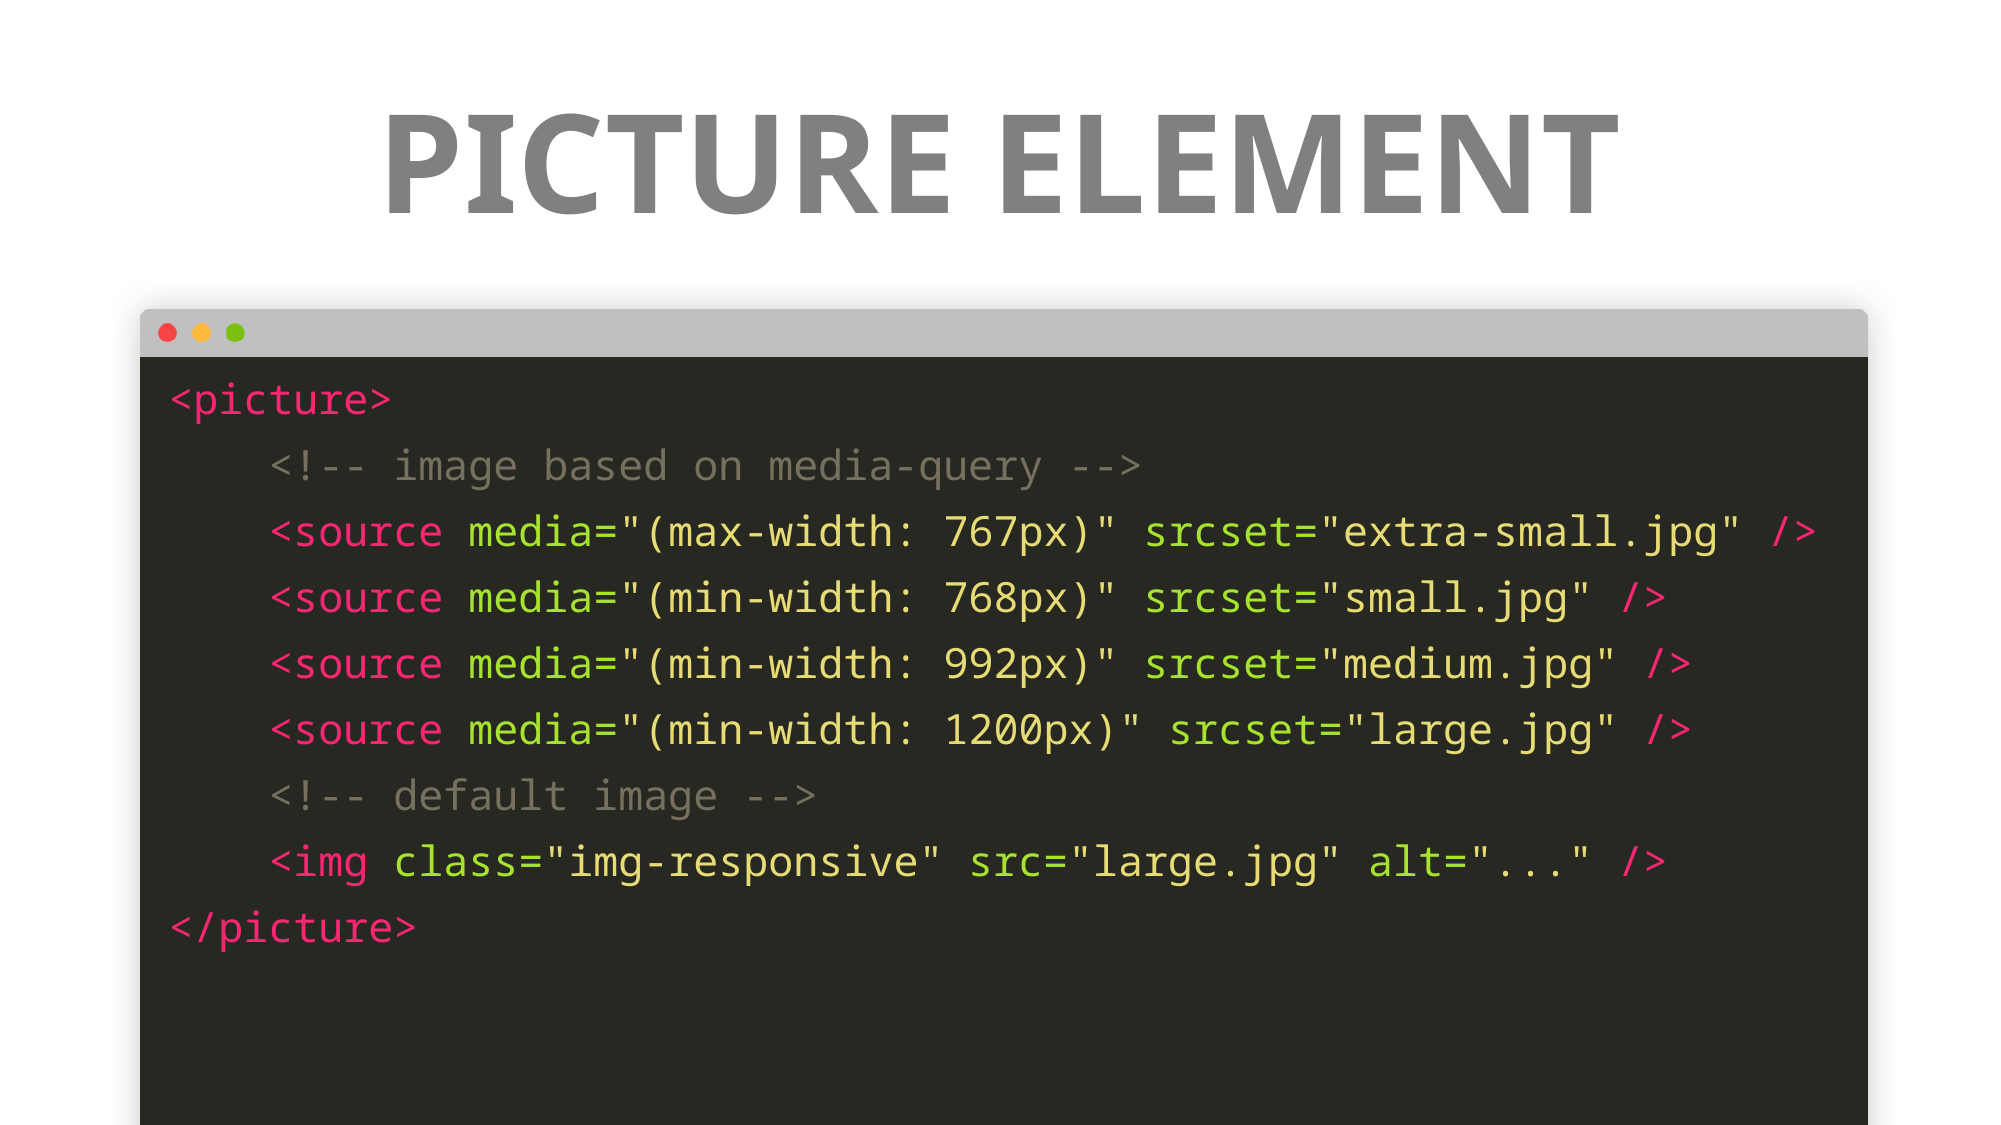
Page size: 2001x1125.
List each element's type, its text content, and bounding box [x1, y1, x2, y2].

list <picture> <!-- image based on media-query --> <source media="(max-width: 767px)" srcset="extra-small.jpg" /> <source media="(min-width: 768px)" srcset="small.jpg" /> <source media="(min-width: 992px)" srcset="medium.jpg" /> <source media="(min-width: 1200px)" srcset="large.jpg" /> <!-- default image --> <img class="img-responsive" src="large.jpg" alt="..." /> </picture> [153, 371, 1852, 1067]
picture [108, 277, 1899, 1125]
title PICTURE ELEMENT [137, 59, 1863, 278]
